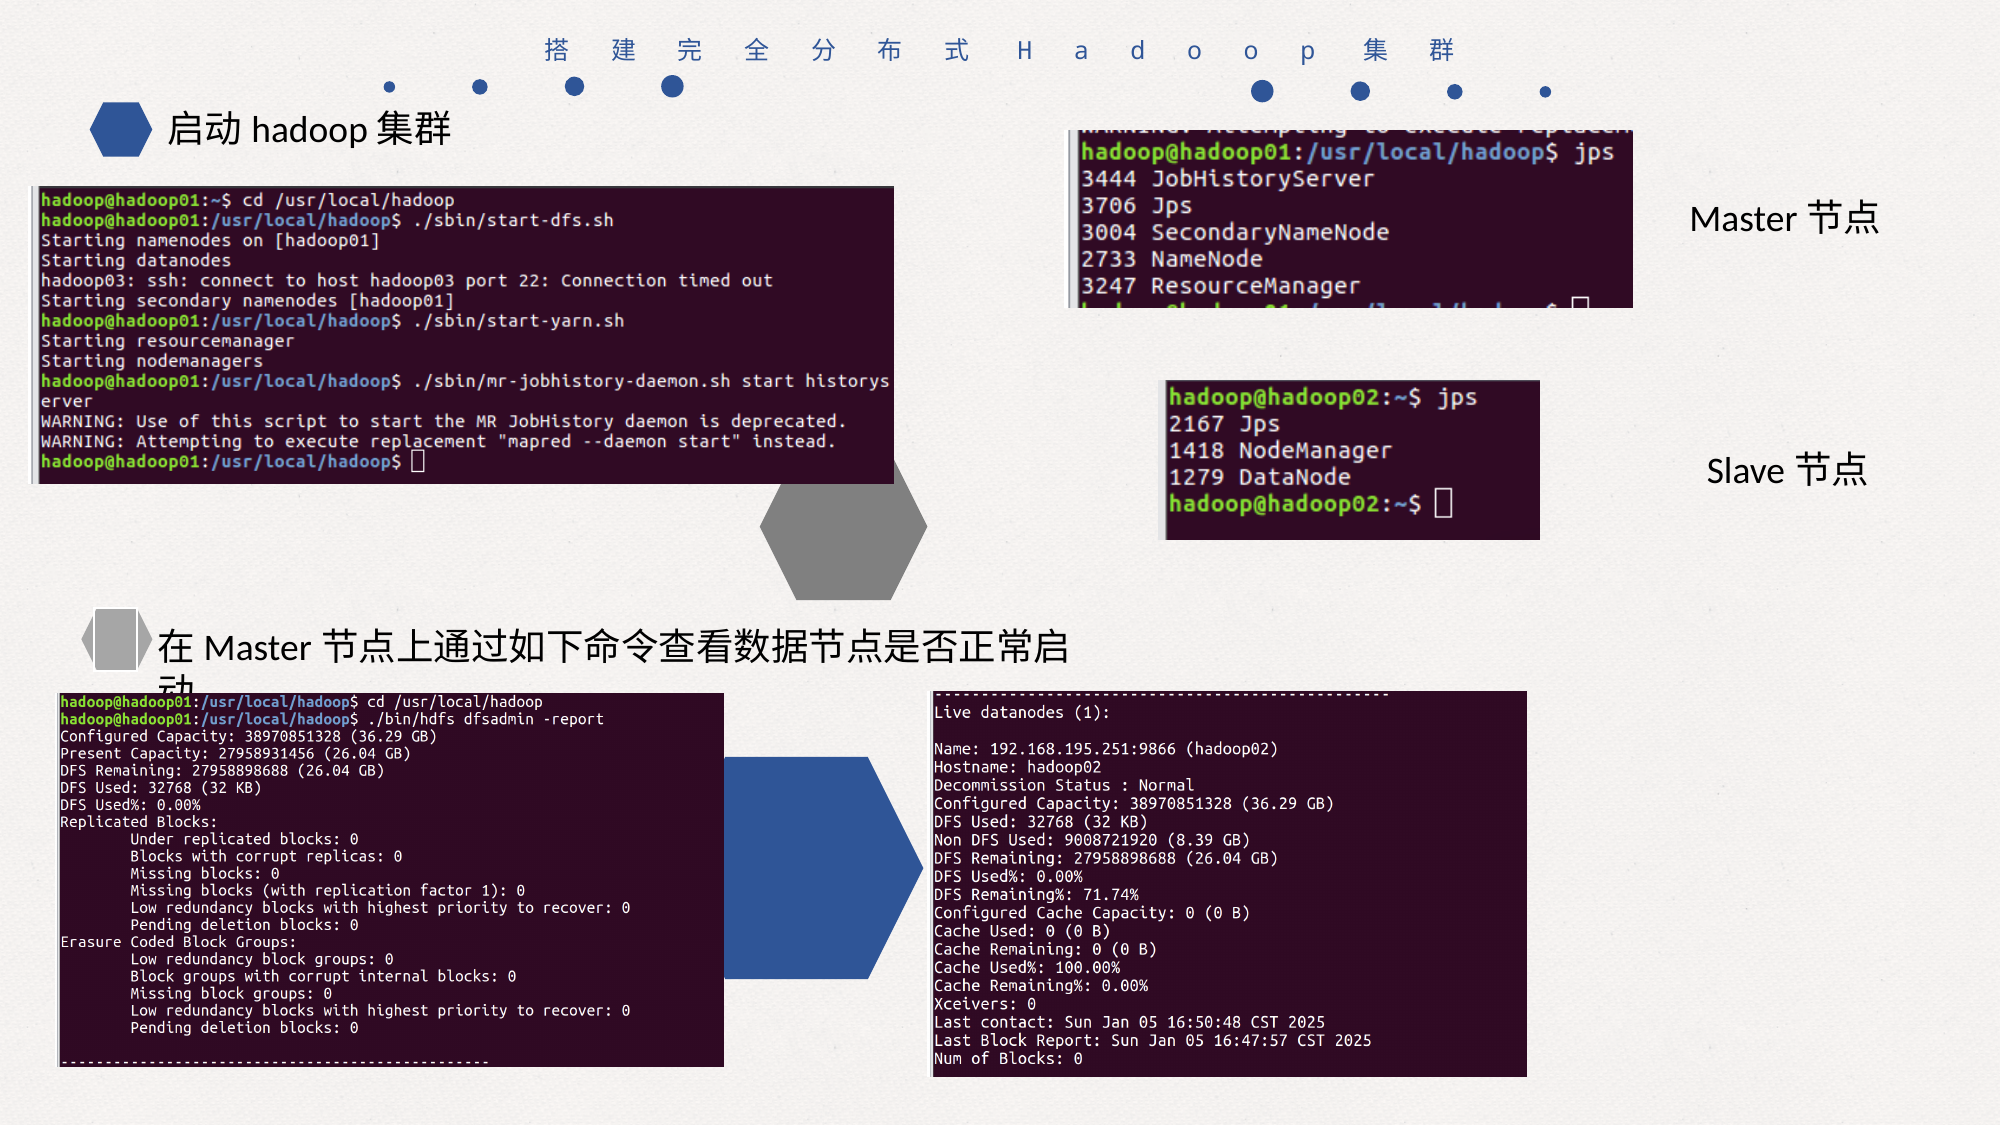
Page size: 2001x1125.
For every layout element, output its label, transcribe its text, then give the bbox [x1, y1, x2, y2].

picture [0, 0, 2000, 1125]
text_box 启动hadoop集群 [152, 97, 474, 158]
text_box 在Master节点上通过如下命令查看数据节点是否正常启动 [142, 615, 1108, 721]
text_box [758, 457, 929, 602]
text_box [724, 755, 925, 981]
text_box Master节点 [1674, 186, 1903, 247]
text_box Slave节点 [1692, 439, 1885, 499]
text_box 搭建完全分布式Hadoop集群 [529, 26, 1471, 75]
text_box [81, 607, 153, 671]
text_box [383, 75, 1552, 103]
text_box [88, 101, 152, 158]
